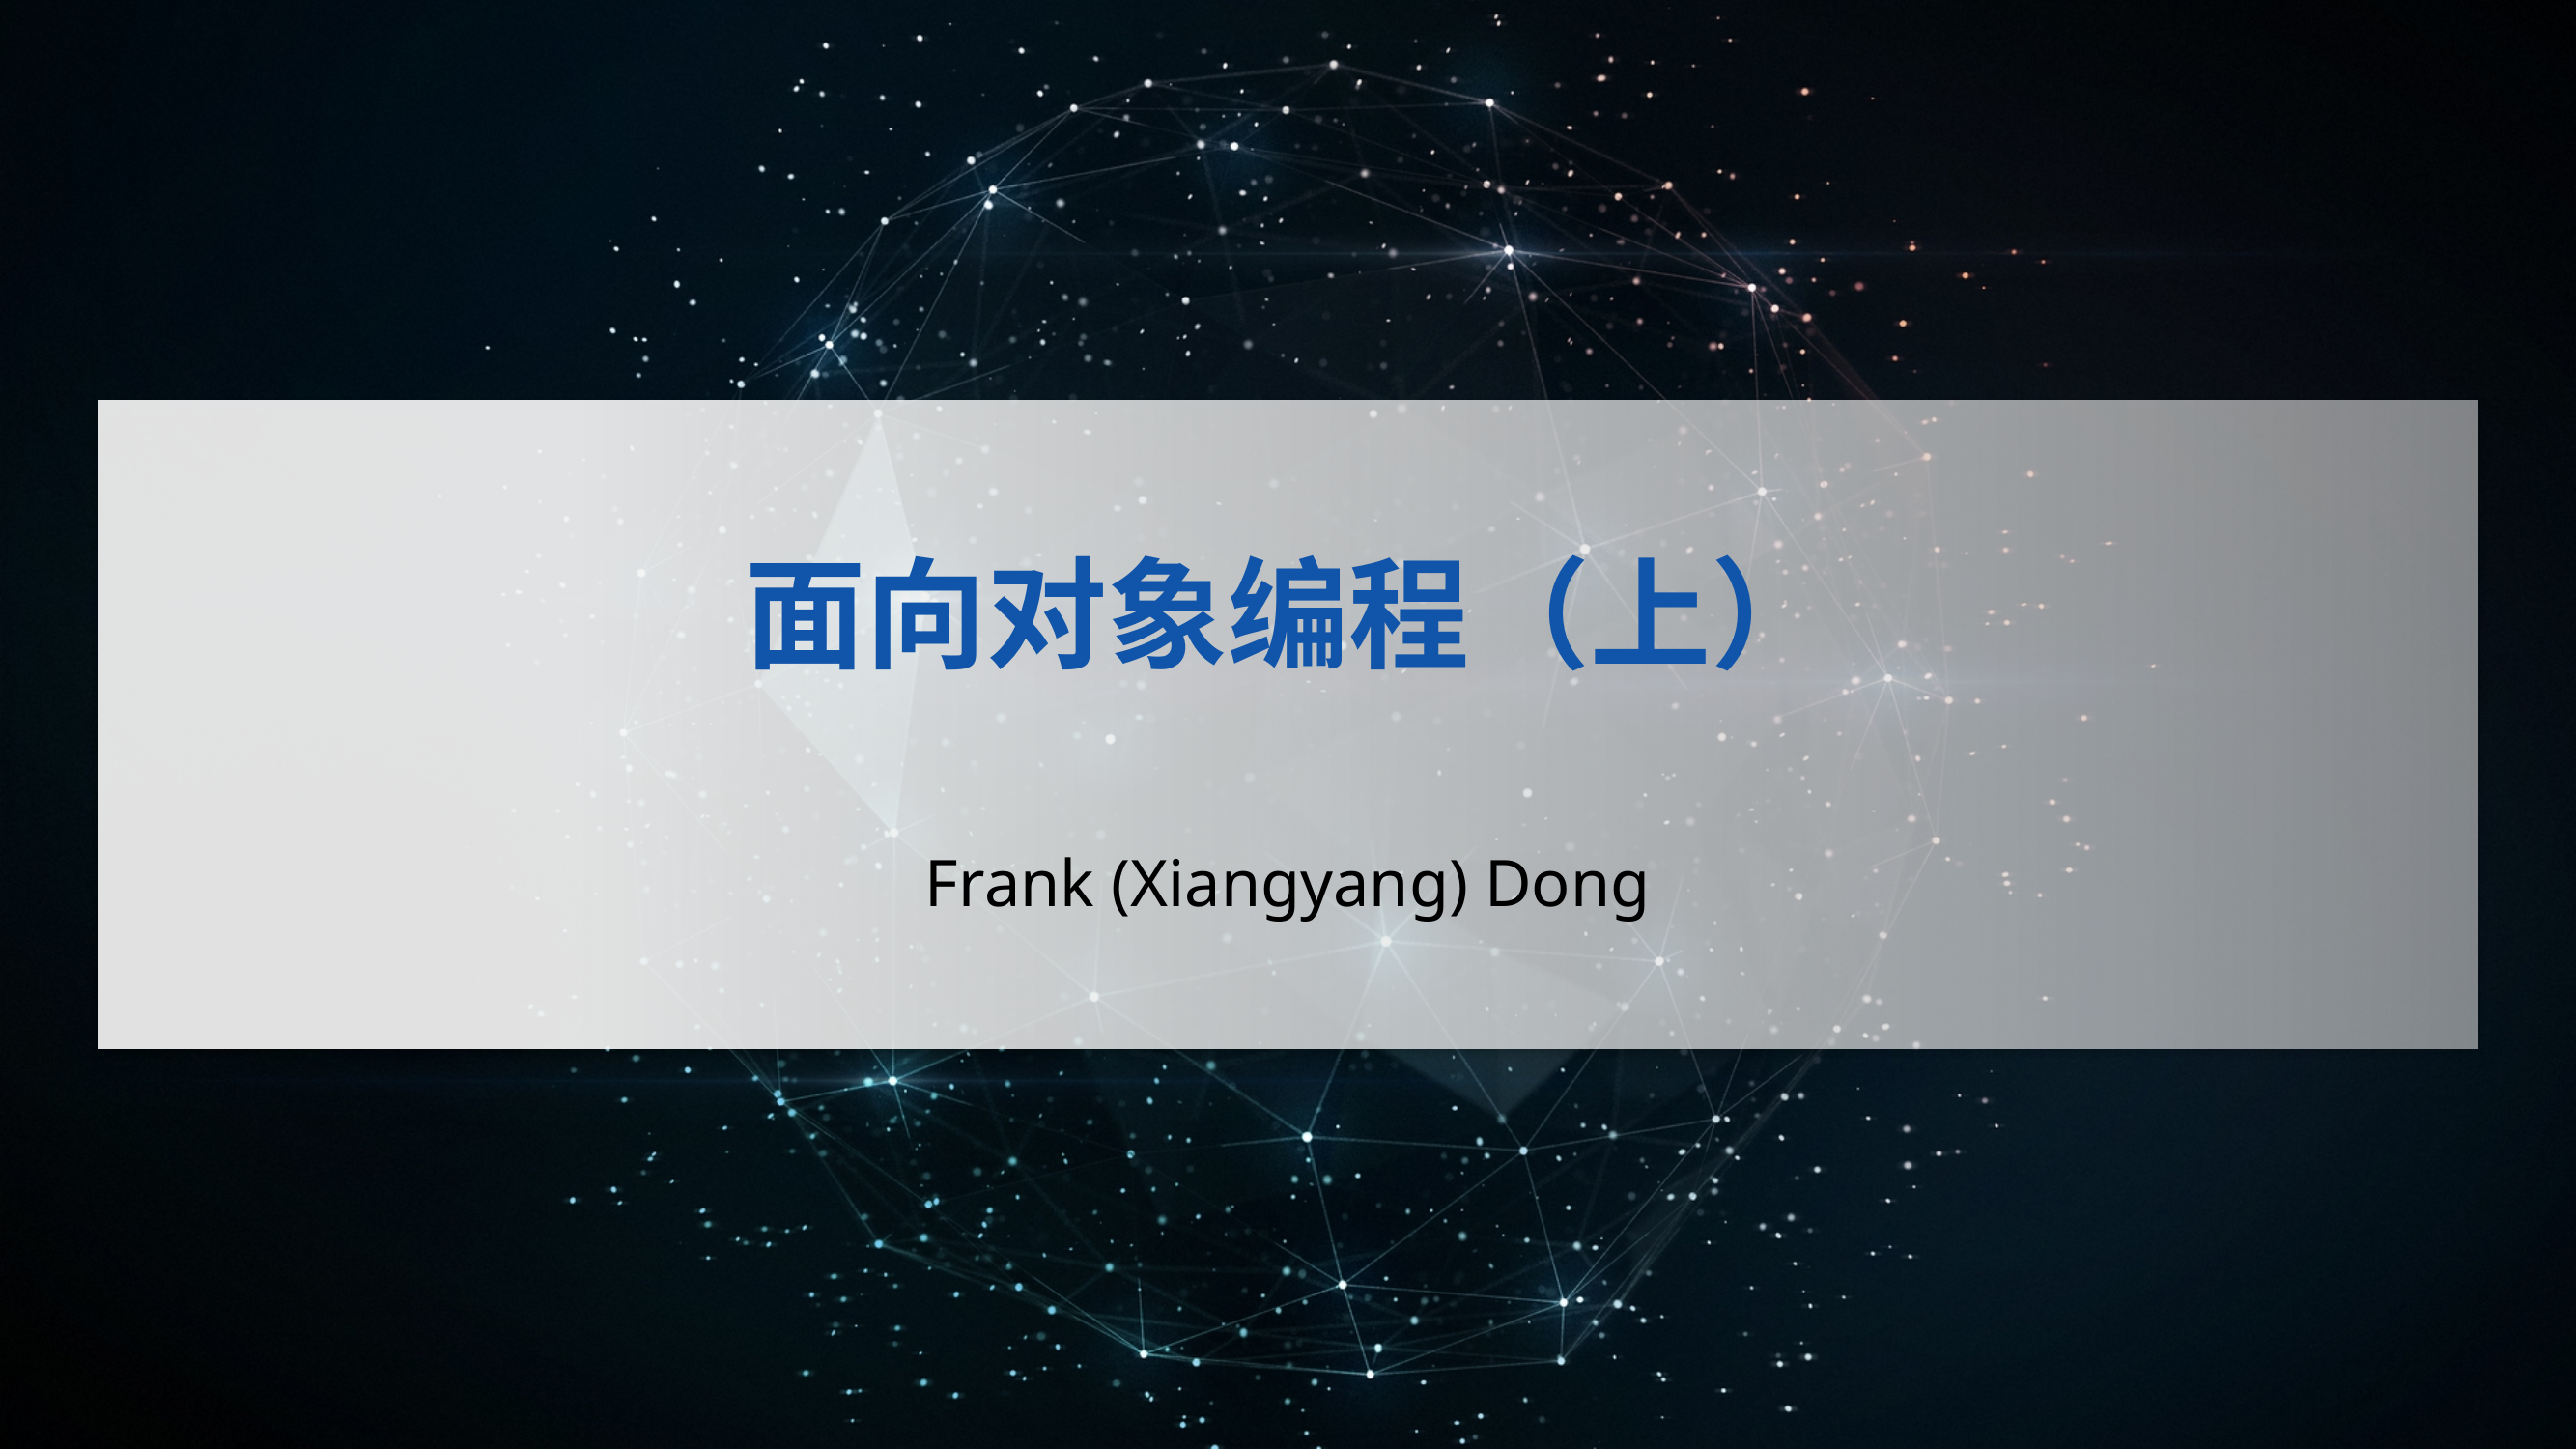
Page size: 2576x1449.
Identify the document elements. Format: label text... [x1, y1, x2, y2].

picture [0, 0, 2576, 1449]
list Frank (Xiangyang) Dong [350, 841, 2226, 924]
list 面向对象编程（上） [350, 538, 2226, 793]
